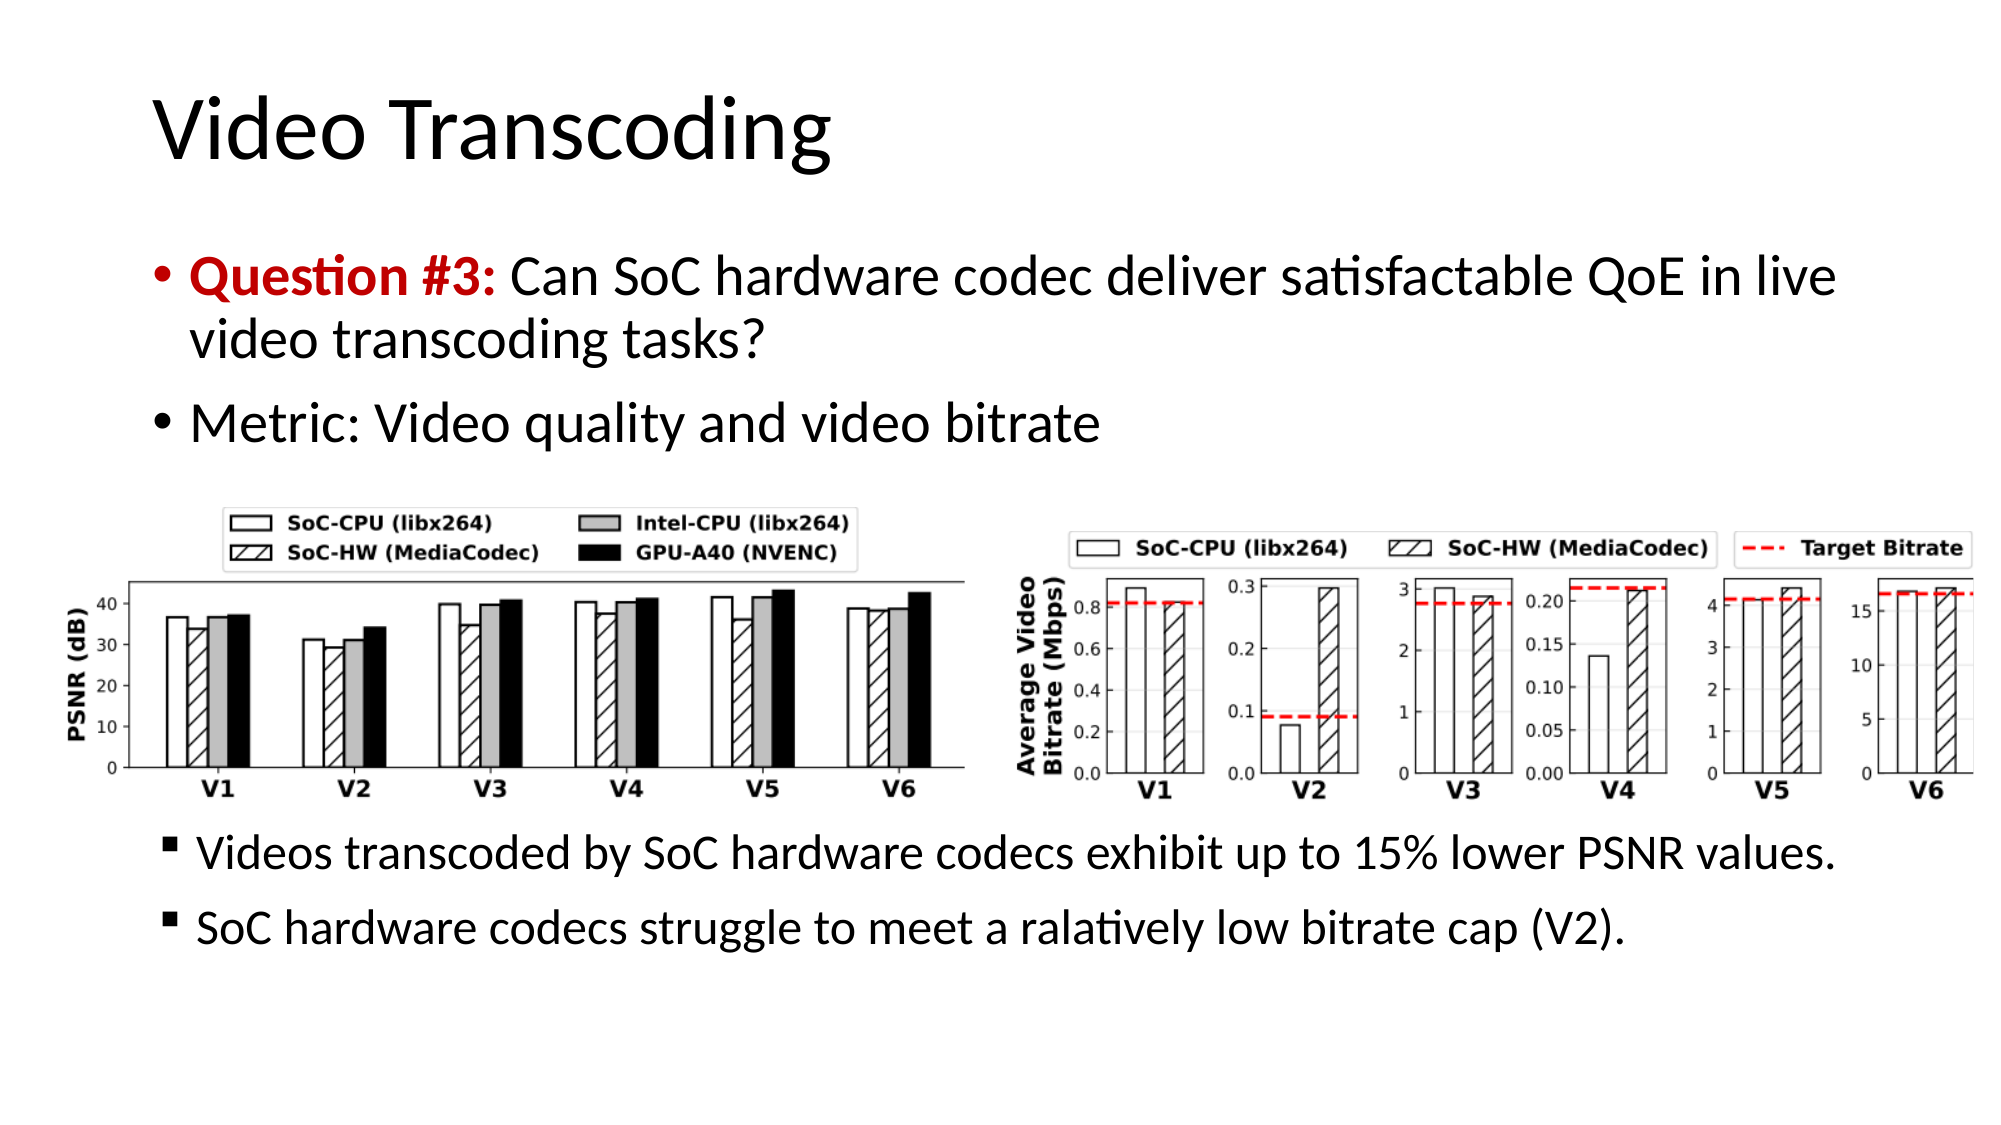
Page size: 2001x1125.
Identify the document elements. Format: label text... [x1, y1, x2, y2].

picture [67, 507, 965, 801]
text_box Videos transcoded by SoC hardware codecs exhibit up to 15% lower PSNR values. SoC hardware codecs struggle to meet a ralatively low bitrate cap (V2). [143, 819, 1891, 1020]
picture [1016, 531, 1974, 801]
title Video Transcoding [137, 59, 1863, 200]
list Question #3: Can SoC hardware codec deliver satisfactable QoE in live video transcoding tasks? Metric: Video quality and video bitrate [137, 237, 1933, 1014]
